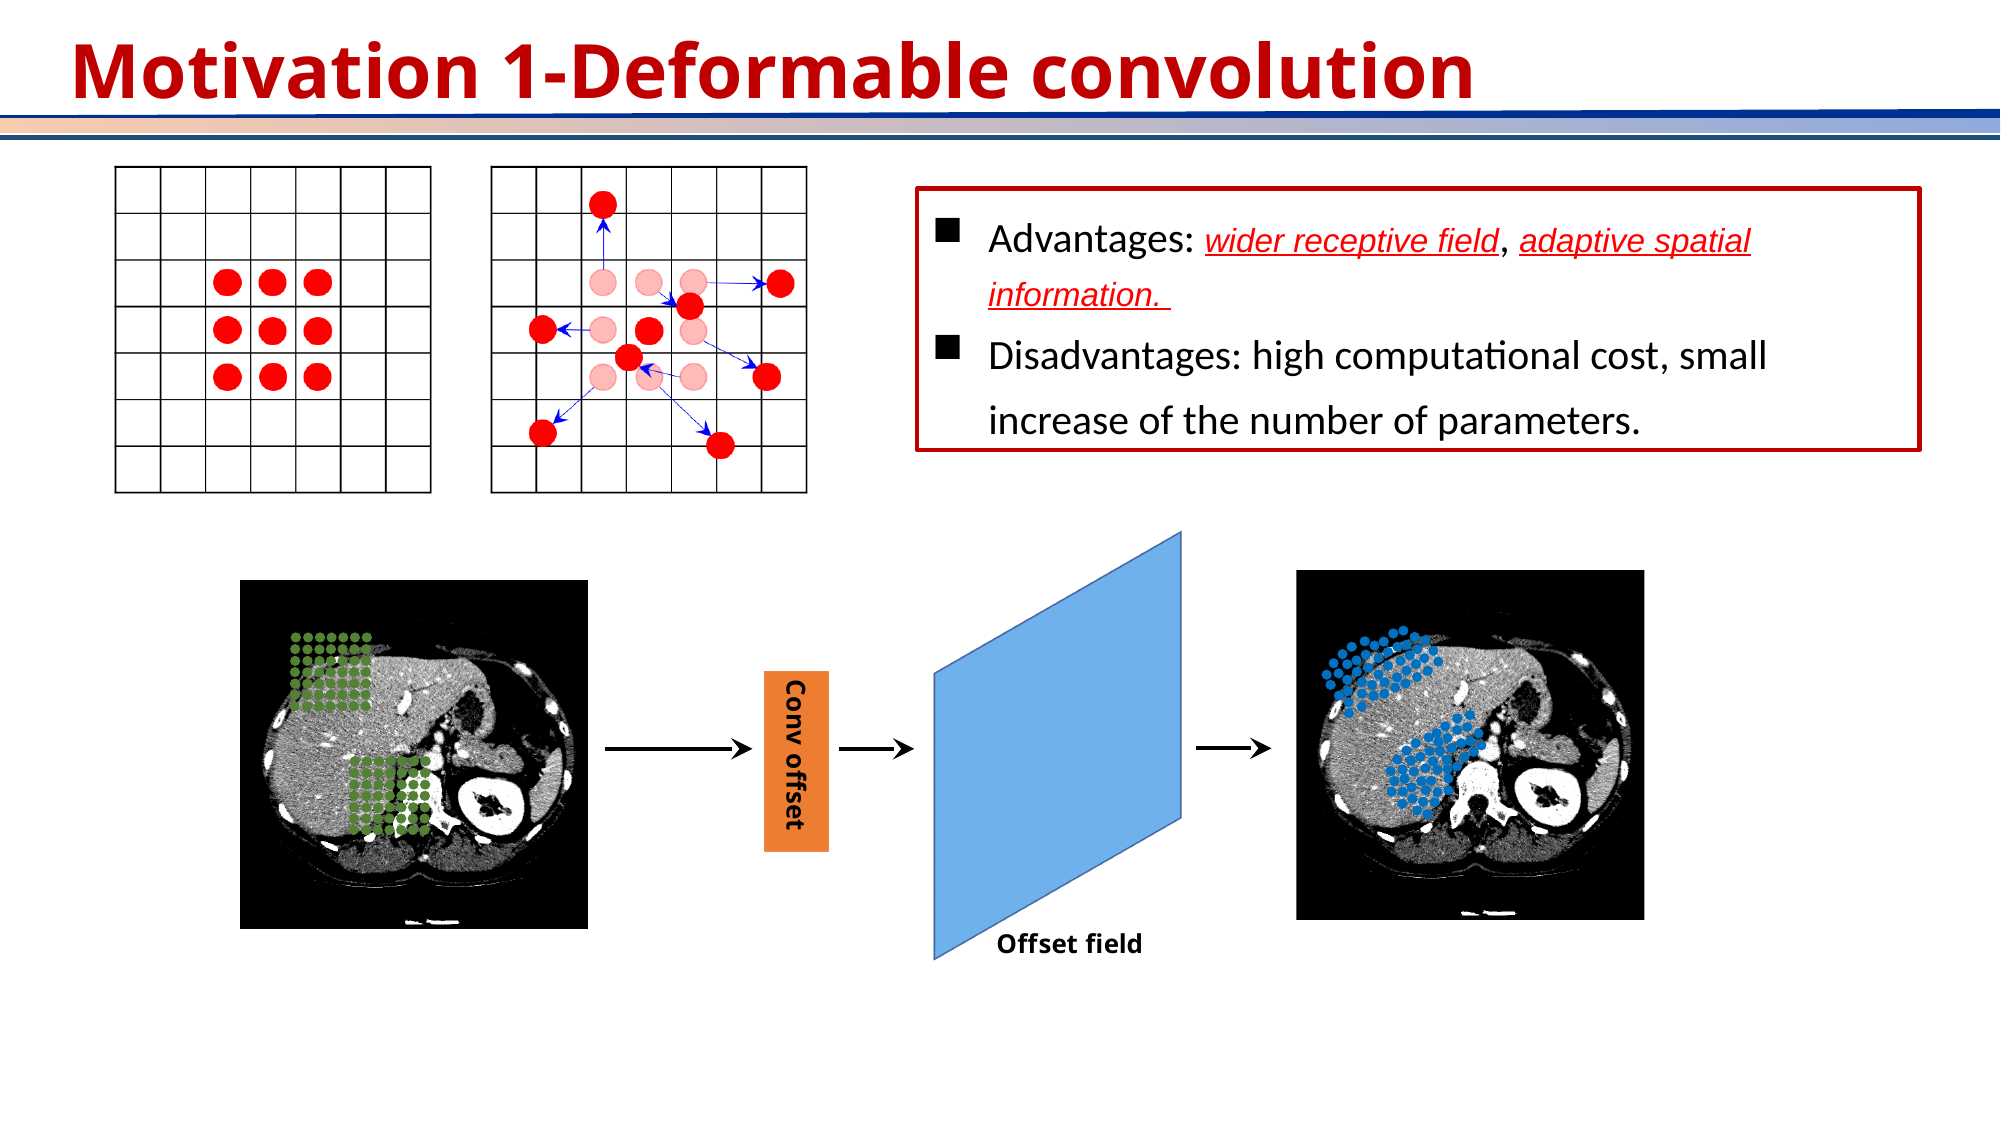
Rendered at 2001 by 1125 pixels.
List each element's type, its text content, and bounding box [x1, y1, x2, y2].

picture [114, 165, 808, 494]
picture [236, 526, 1646, 978]
text_box Motivation 1-Deformable convolution [55, 11, 1827, 138]
text_box Advantages: wider receptive field, adaptive spatial information. Disadvantages: high computational cost, small increase of the number of parameters. [917, 188, 1920, 451]
